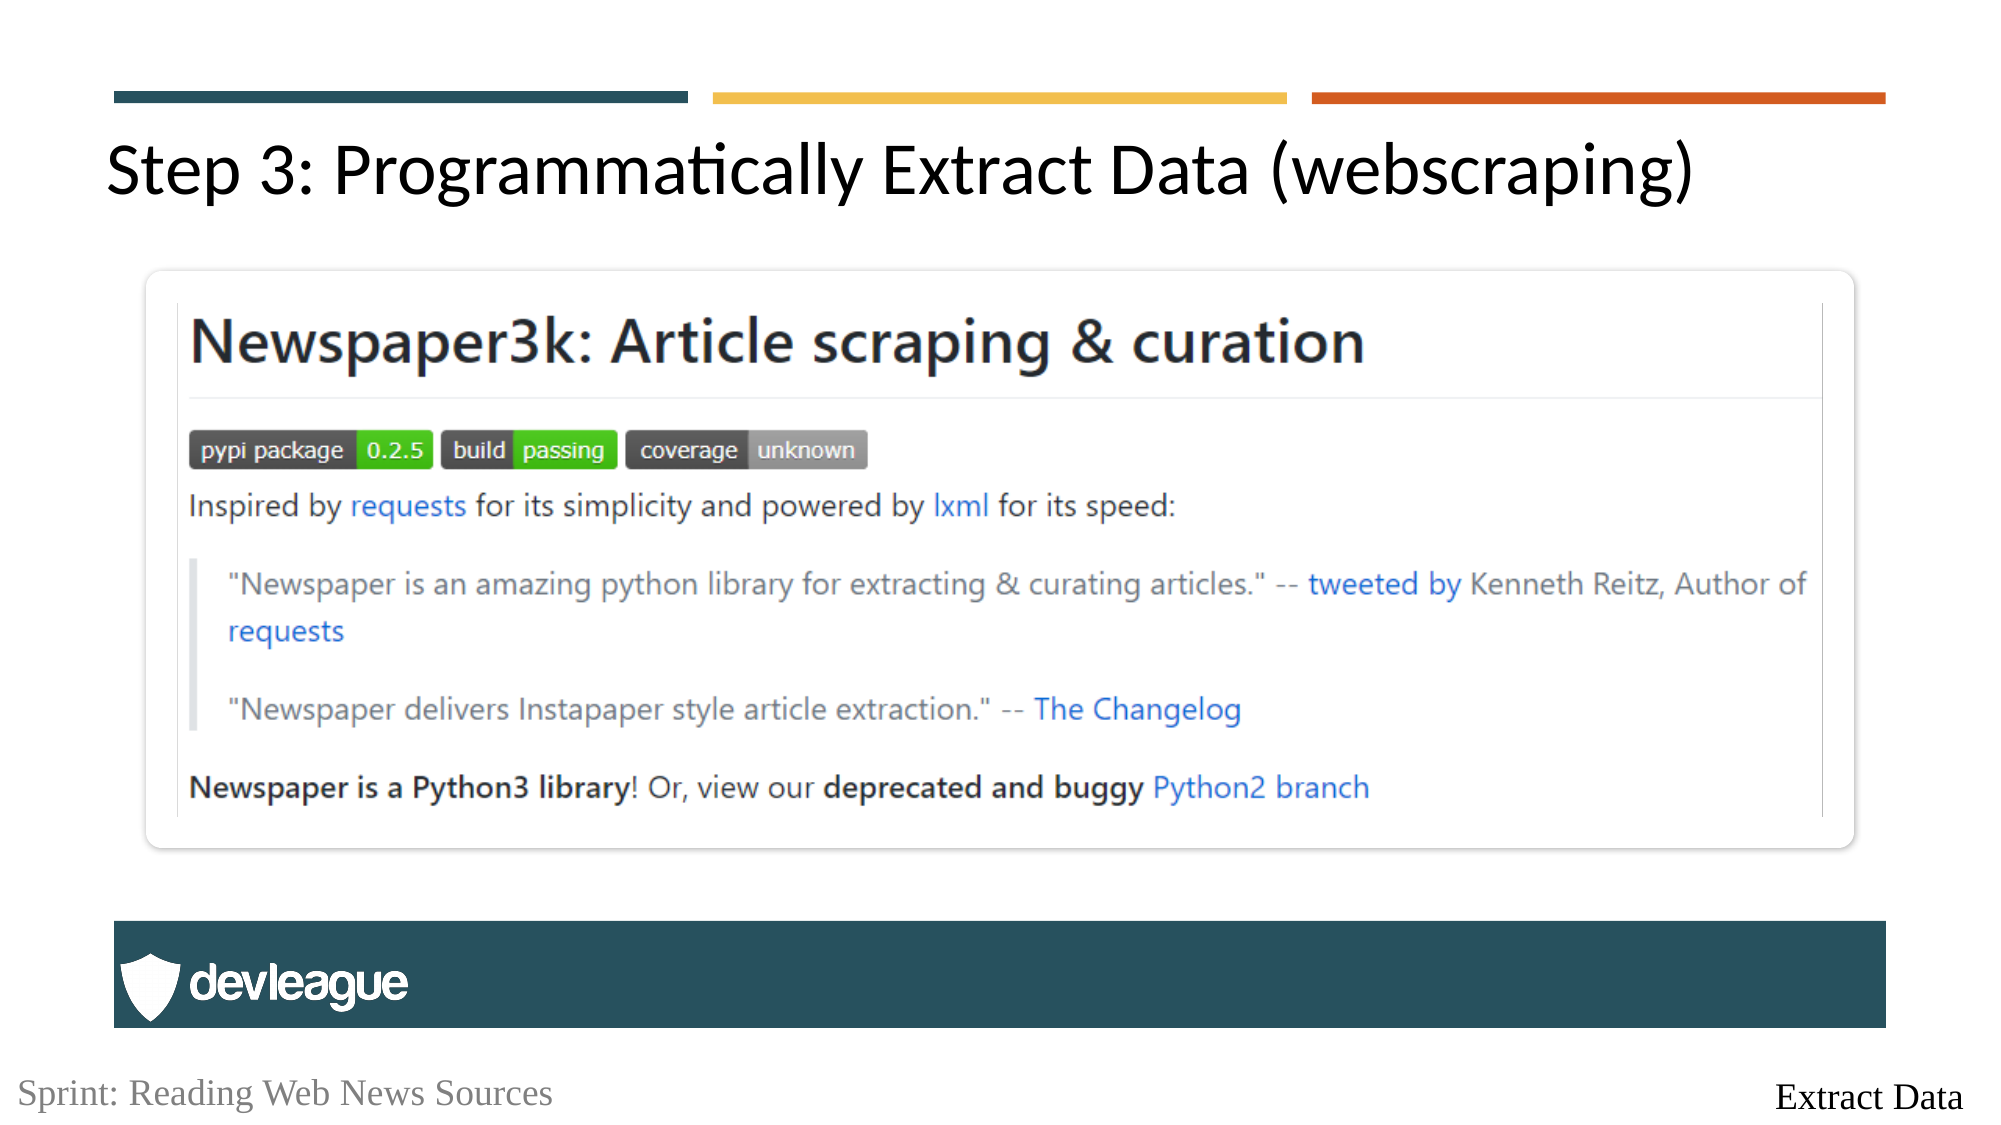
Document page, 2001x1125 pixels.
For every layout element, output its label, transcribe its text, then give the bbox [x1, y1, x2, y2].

text_box [113, 920, 1887, 1029]
picture [177, 302, 1823, 817]
text_box Sprint: Reading Web News Sources [2, 1060, 569, 1120]
text_box [712, 91, 1288, 105]
text_box [1311, 91, 1887, 105]
text_box Step 3: Programmatically Extract Data (webscraping) [91, 111, 1864, 217]
text_box Extract Data [1760, 1064, 2000, 1125]
picture [120, 953, 412, 1022]
text_box [113, 90, 689, 104]
